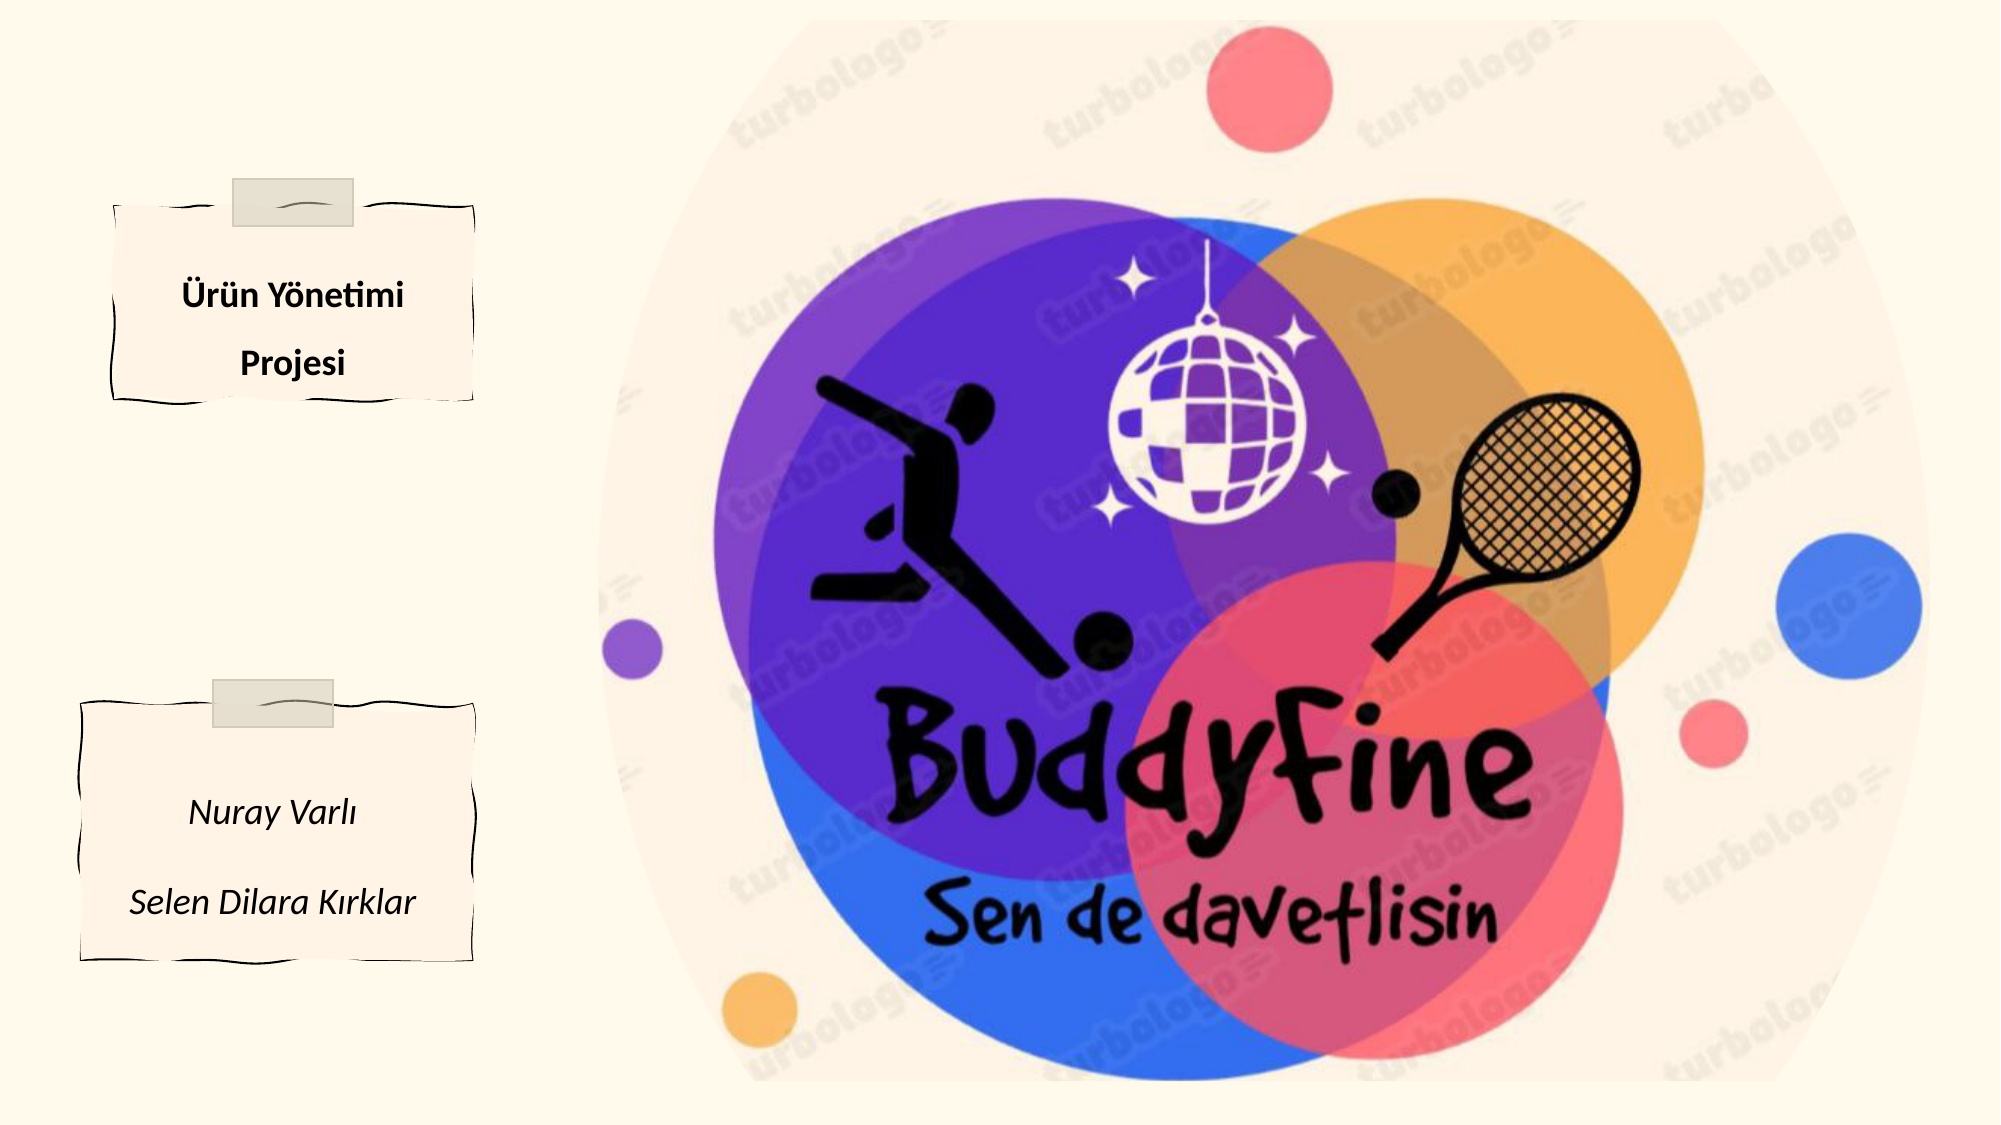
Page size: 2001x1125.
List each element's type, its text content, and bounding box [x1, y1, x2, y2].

text_box Nuray Varlı Selen Dilara Kırklar [97, 734, 448, 930]
text_box [77, 700, 477, 965]
picture [598, 20, 1930, 1082]
text_box [232, 178, 354, 227]
text_box [212, 679, 334, 728]
text_box Ürün Yönetimi Projesi [149, 240, 437, 390]
text_box [109, 202, 476, 405]
